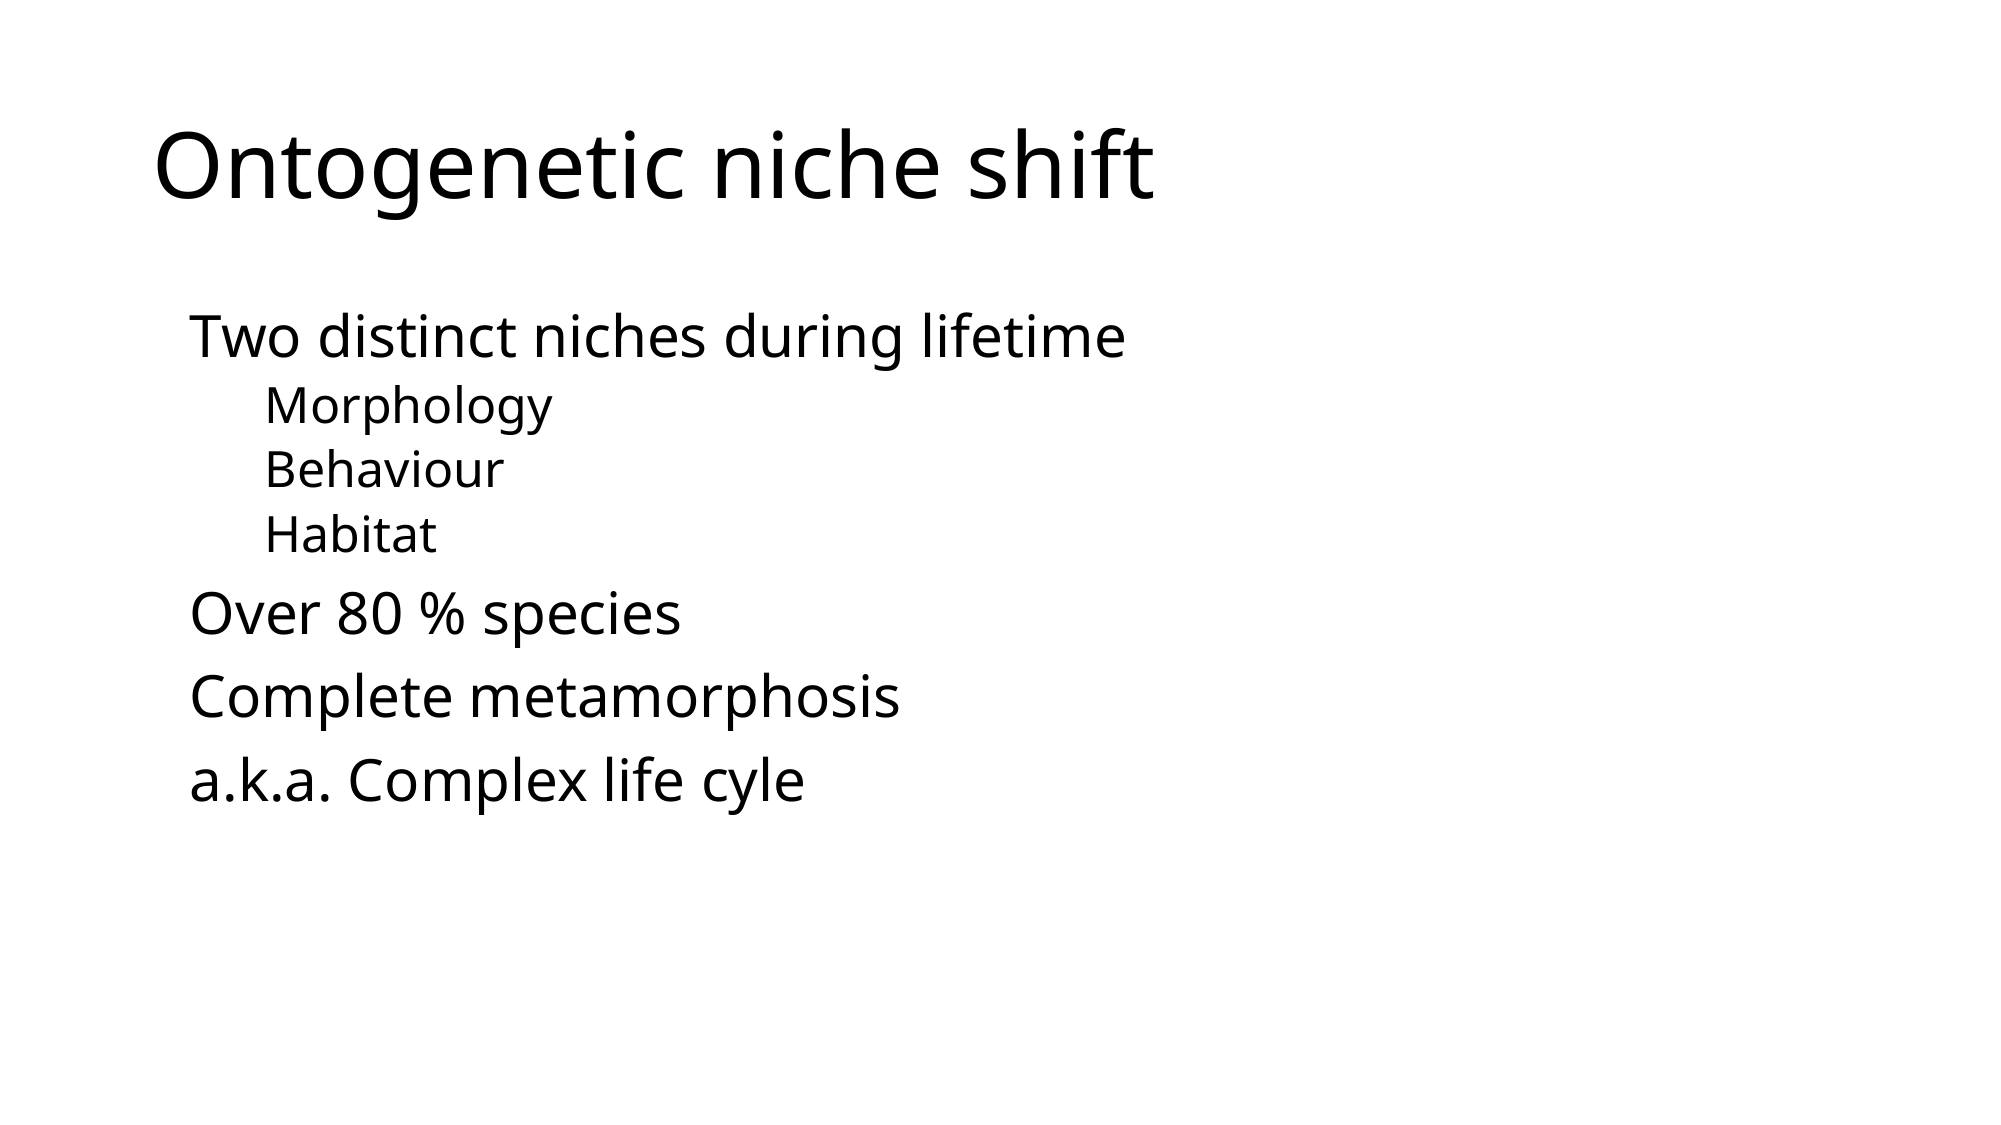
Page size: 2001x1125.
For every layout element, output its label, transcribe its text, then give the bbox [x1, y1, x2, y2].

title Ontogenetic niche shift [137, 59, 1863, 278]
list Two distinct niches during lifetime Morphology Behaviour Habitat Over 80 % species Complete metamorphosis a.k.a. Complex life cyle [137, 299, 1863, 1014]
